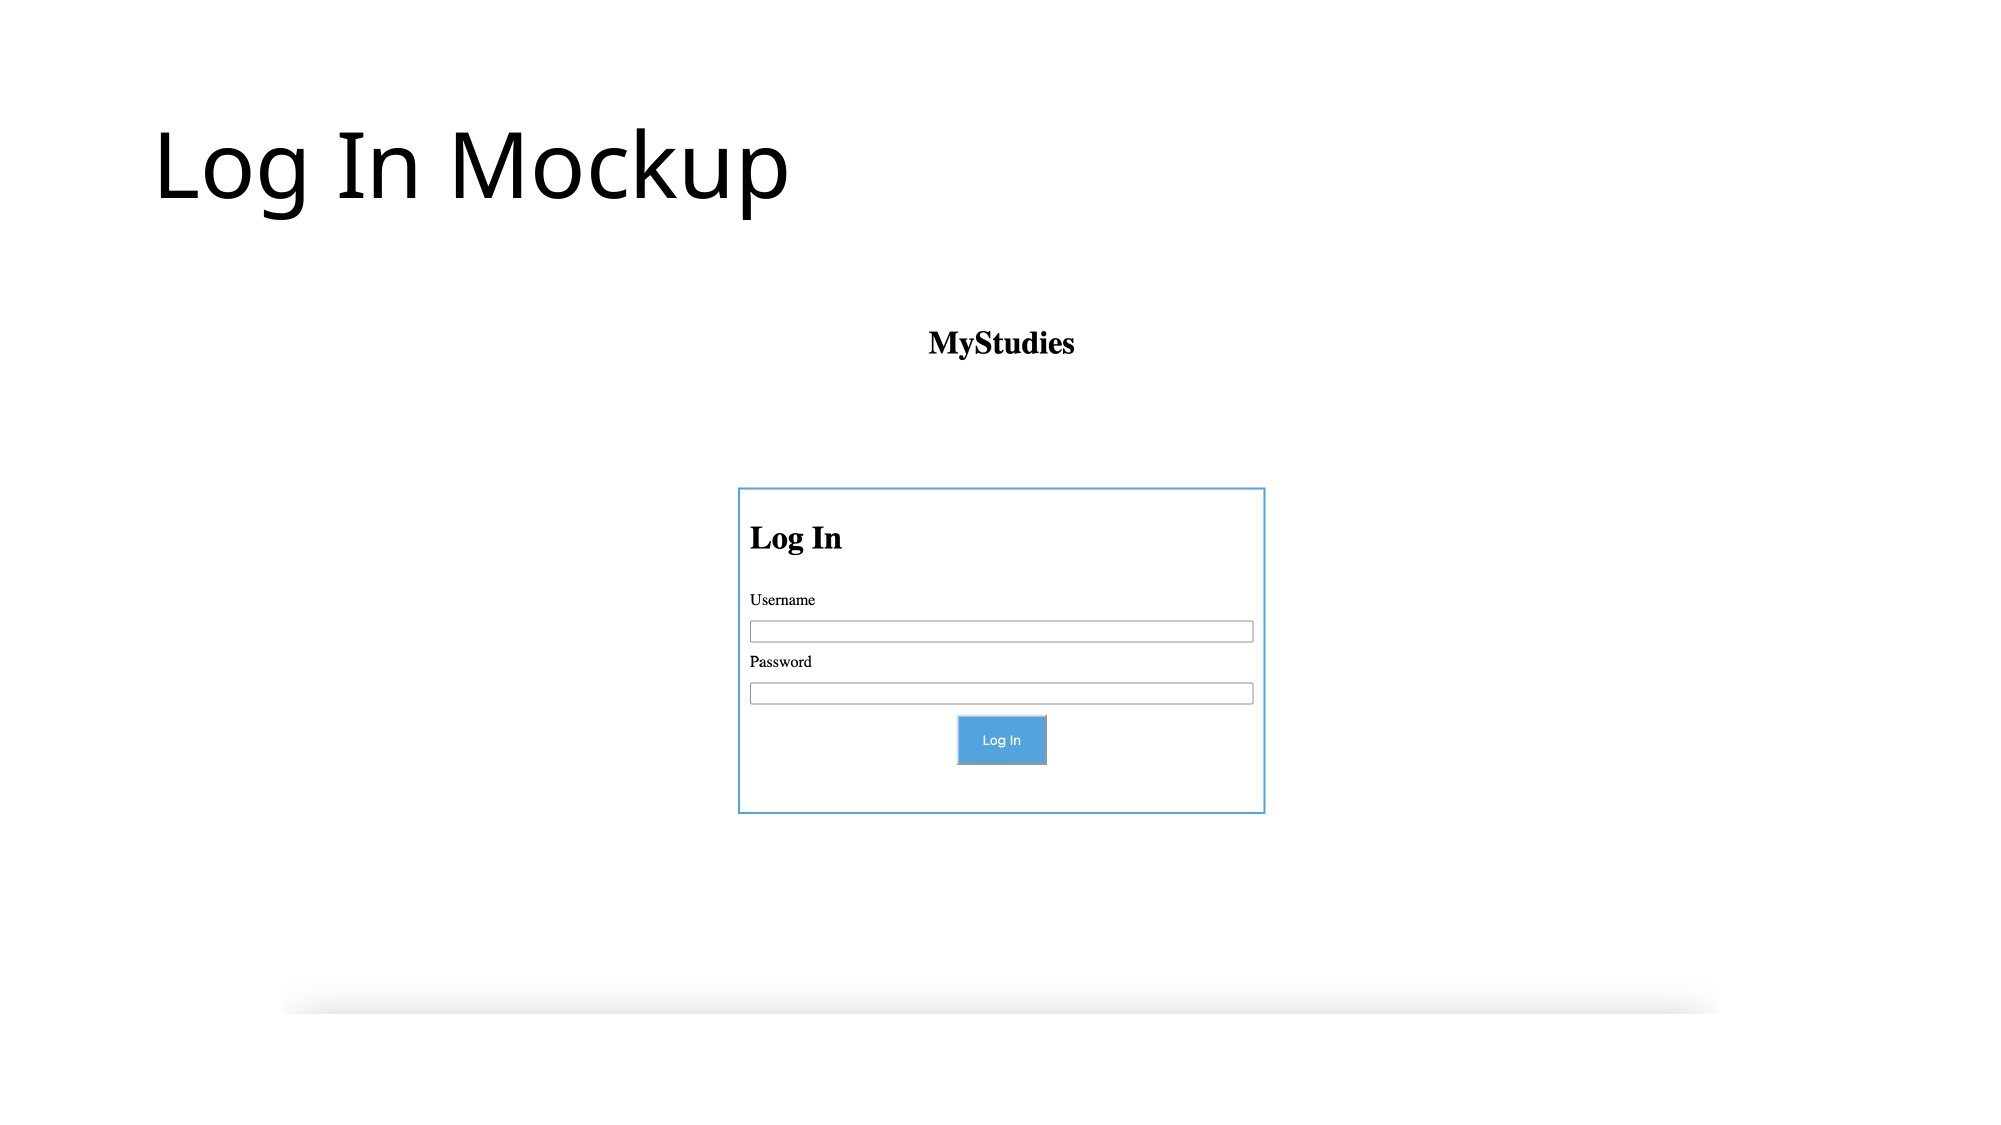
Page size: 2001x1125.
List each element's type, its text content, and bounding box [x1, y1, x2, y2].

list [281, 298, 1719, 1014]
title Log In Mockup [137, 59, 1863, 278]
